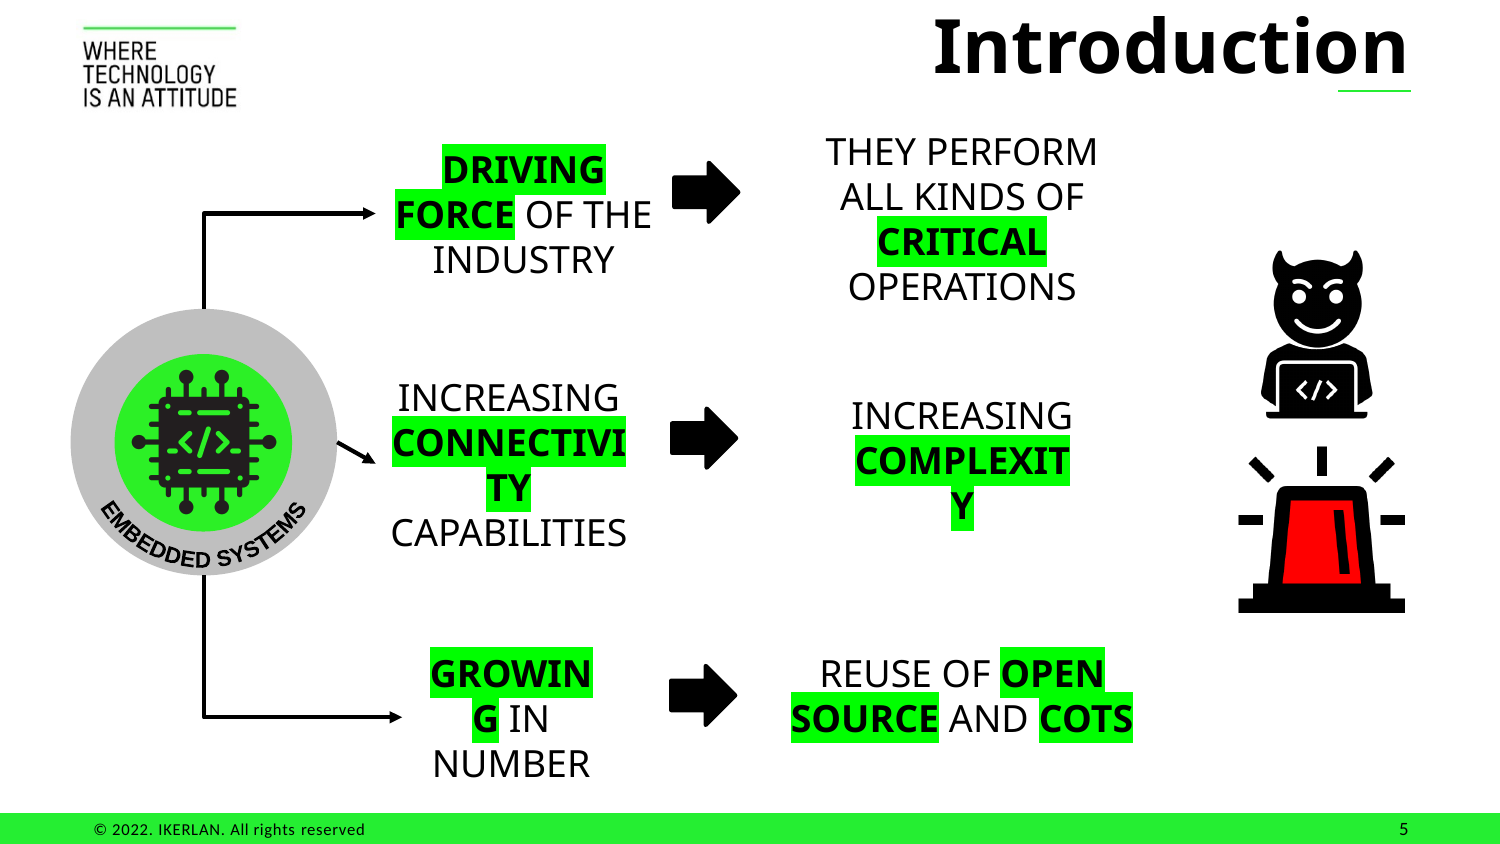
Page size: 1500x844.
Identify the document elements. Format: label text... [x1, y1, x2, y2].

text_box [672, 160, 741, 224]
text_box INCREASING CONNECTIVITY CAPABILITIES [375, 366, 643, 562]
text_box GROWING IN NUMBER [402, 642, 621, 793]
text_box REUSE OF OPEN SOURCE AND COTS [761, 642, 1163, 748]
text_box DRIVING FORCE OF THE INDUSTRY [375, 138, 672, 289]
picture [76, 19, 242, 115]
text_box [230, 164, 349, 337]
text_box INCREASING COMPLEXITY [829, 385, 1096, 535]
slide_number 5 [1073, 809, 1424, 844]
picture [1203, 412, 1439, 647]
title Introduction [348, 0, 1425, 92]
text_box [669, 663, 738, 727]
text_box THEY PERFORM ALL KINDS OF CRITICAL OPERATIONS [796, 120, 1128, 316]
text_box [670, 406, 739, 470]
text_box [70, 300, 338, 576]
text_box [242, 536, 364, 735]
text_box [1232, 221, 1401, 411]
